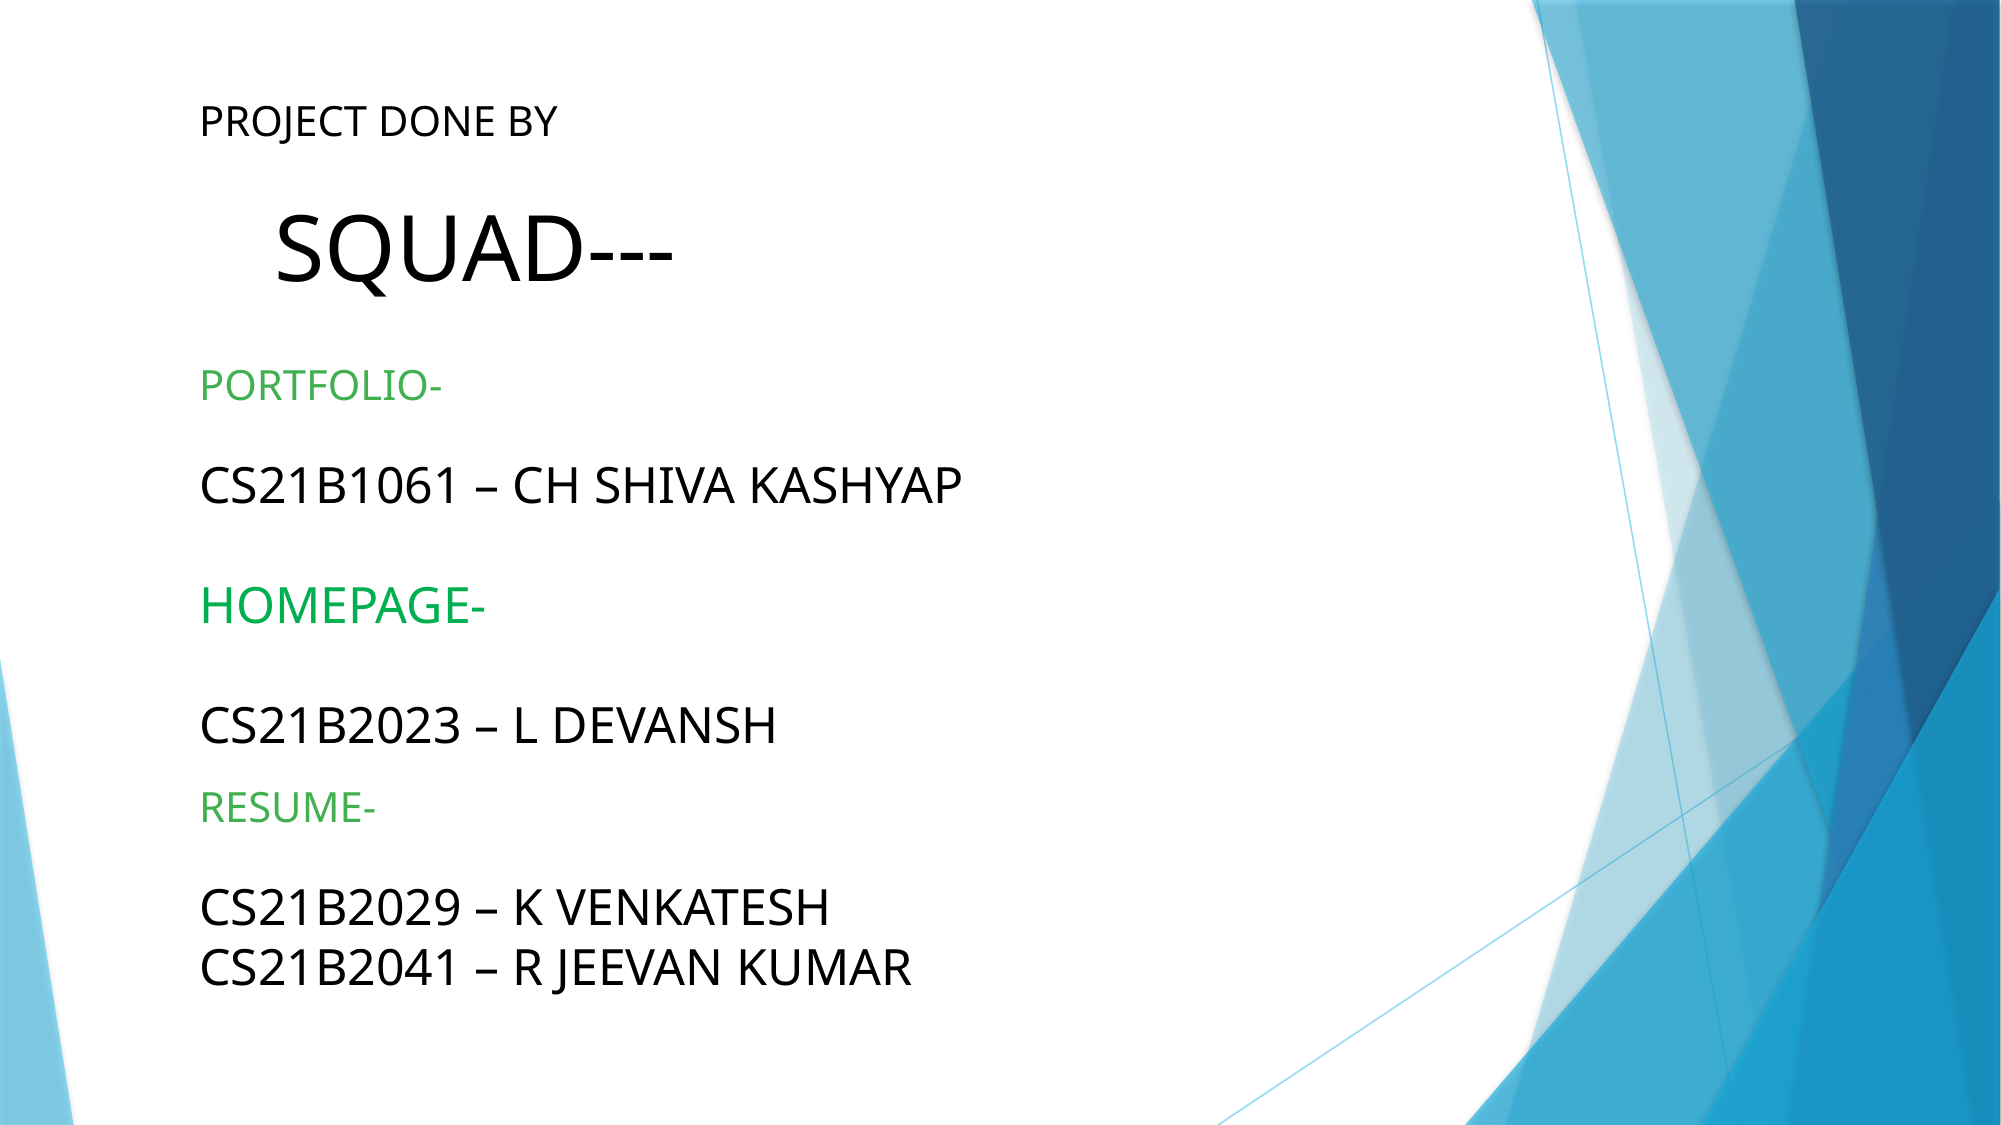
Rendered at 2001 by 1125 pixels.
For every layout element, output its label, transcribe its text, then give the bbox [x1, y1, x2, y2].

text_box RESUME- CS21B2029 – K VENKATESH CS21B2041 – R JEEVAN KUMAR [184, 673, 1471, 1004]
text_box PORTFOLIO- CS21B1061 – CH SHIVA KASHYAP HOMEPAGE- CS21B2023 – L DEVANSH [184, 351, 1340, 673]
text_box PROJECT DONE BY [184, 87, 1354, 153]
text_box SQUAD--- [184, 182, 1471, 307]
